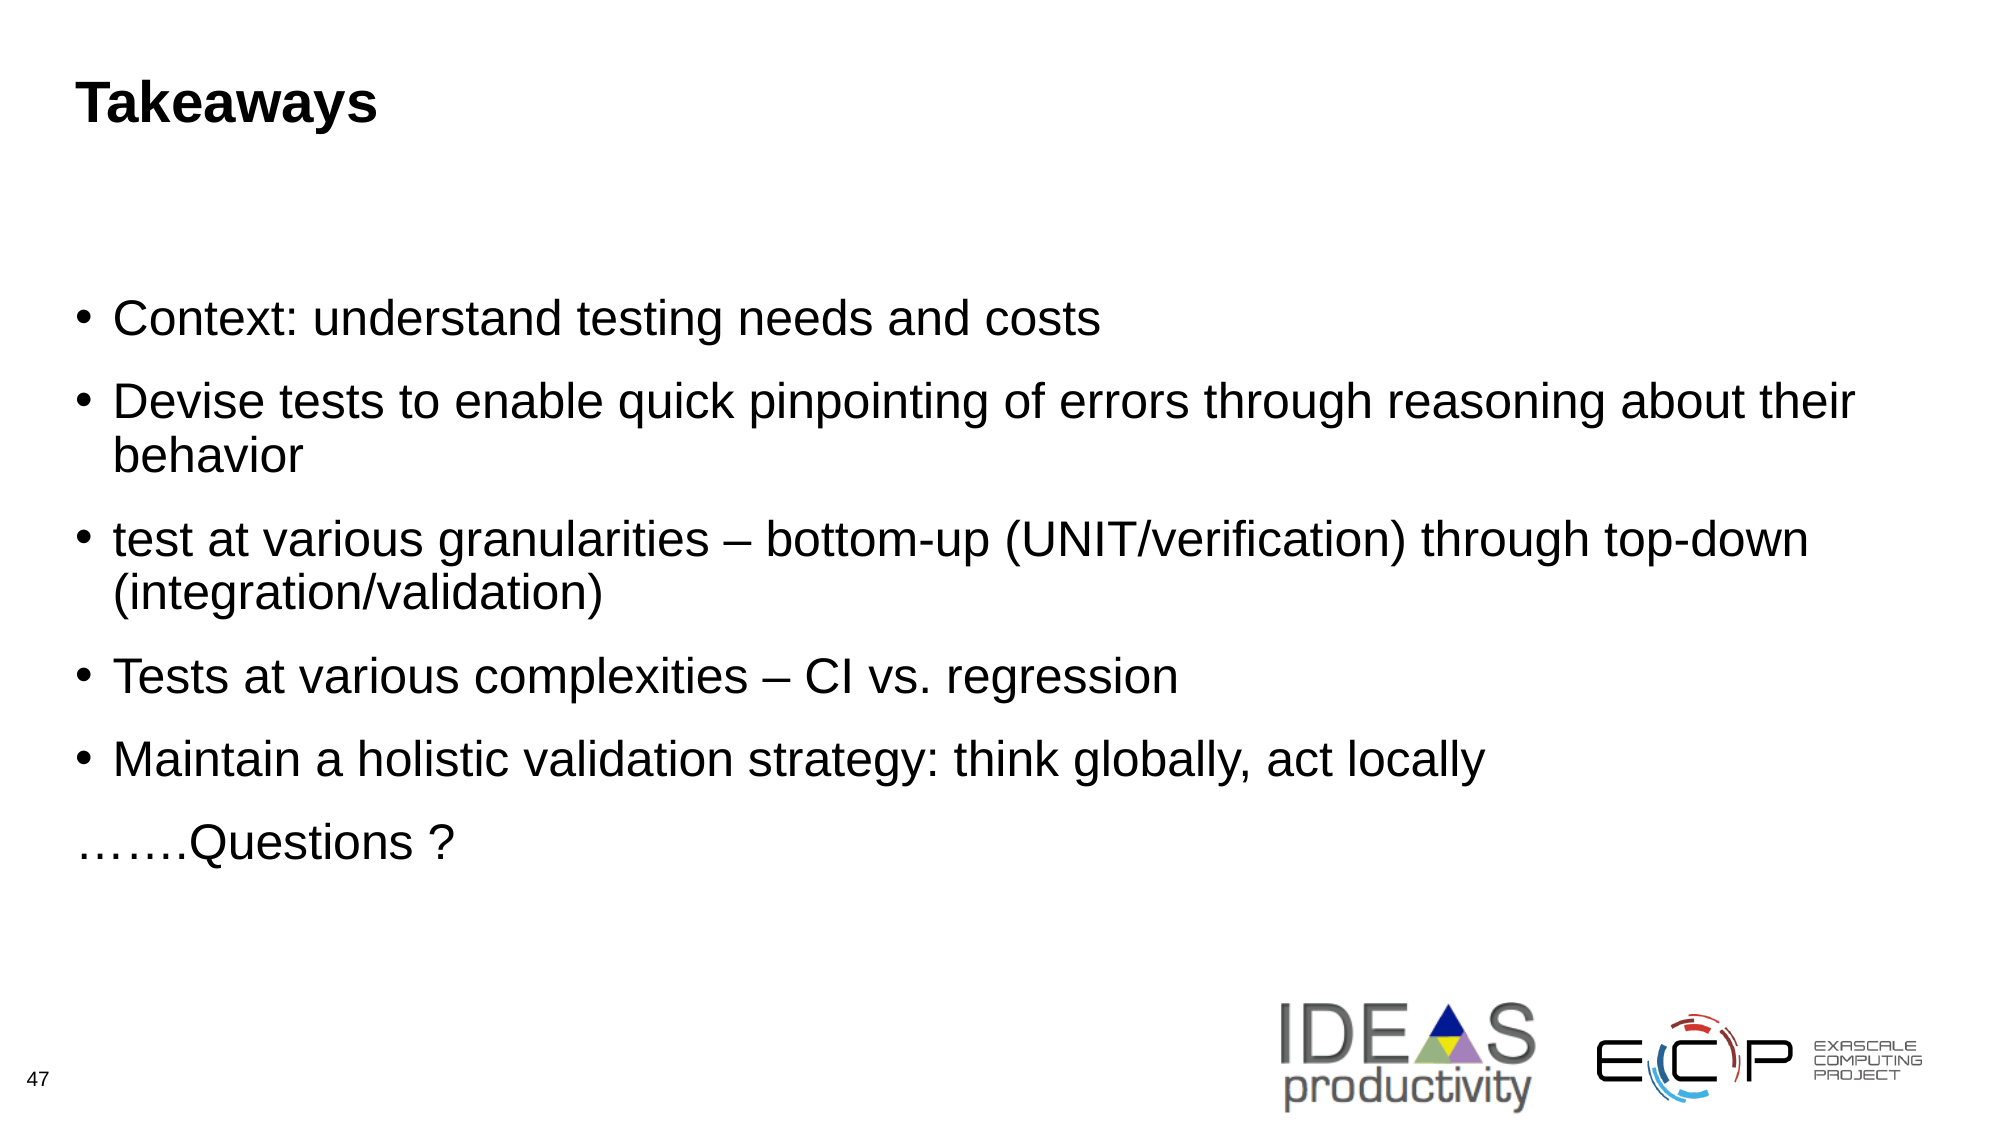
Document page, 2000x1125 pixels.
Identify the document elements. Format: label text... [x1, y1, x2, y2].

list Context: understand testing needs and costs Devise tests to enable quick pinpointing of errors through reasoning about their behavior test at various granularities – bottom-up (UNIT/verification) through top-down (integration/validation) Tests at various complexities – CI vs. regression Maintain a holistic validation strategy: think globally, act locally …….Questions ? [59, 284, 1926, 950]
title Takeaways [59, 67, 1926, 218]
picture [1280, 1002, 1537, 1114]
picture [1597, 1014, 1922, 1103]
